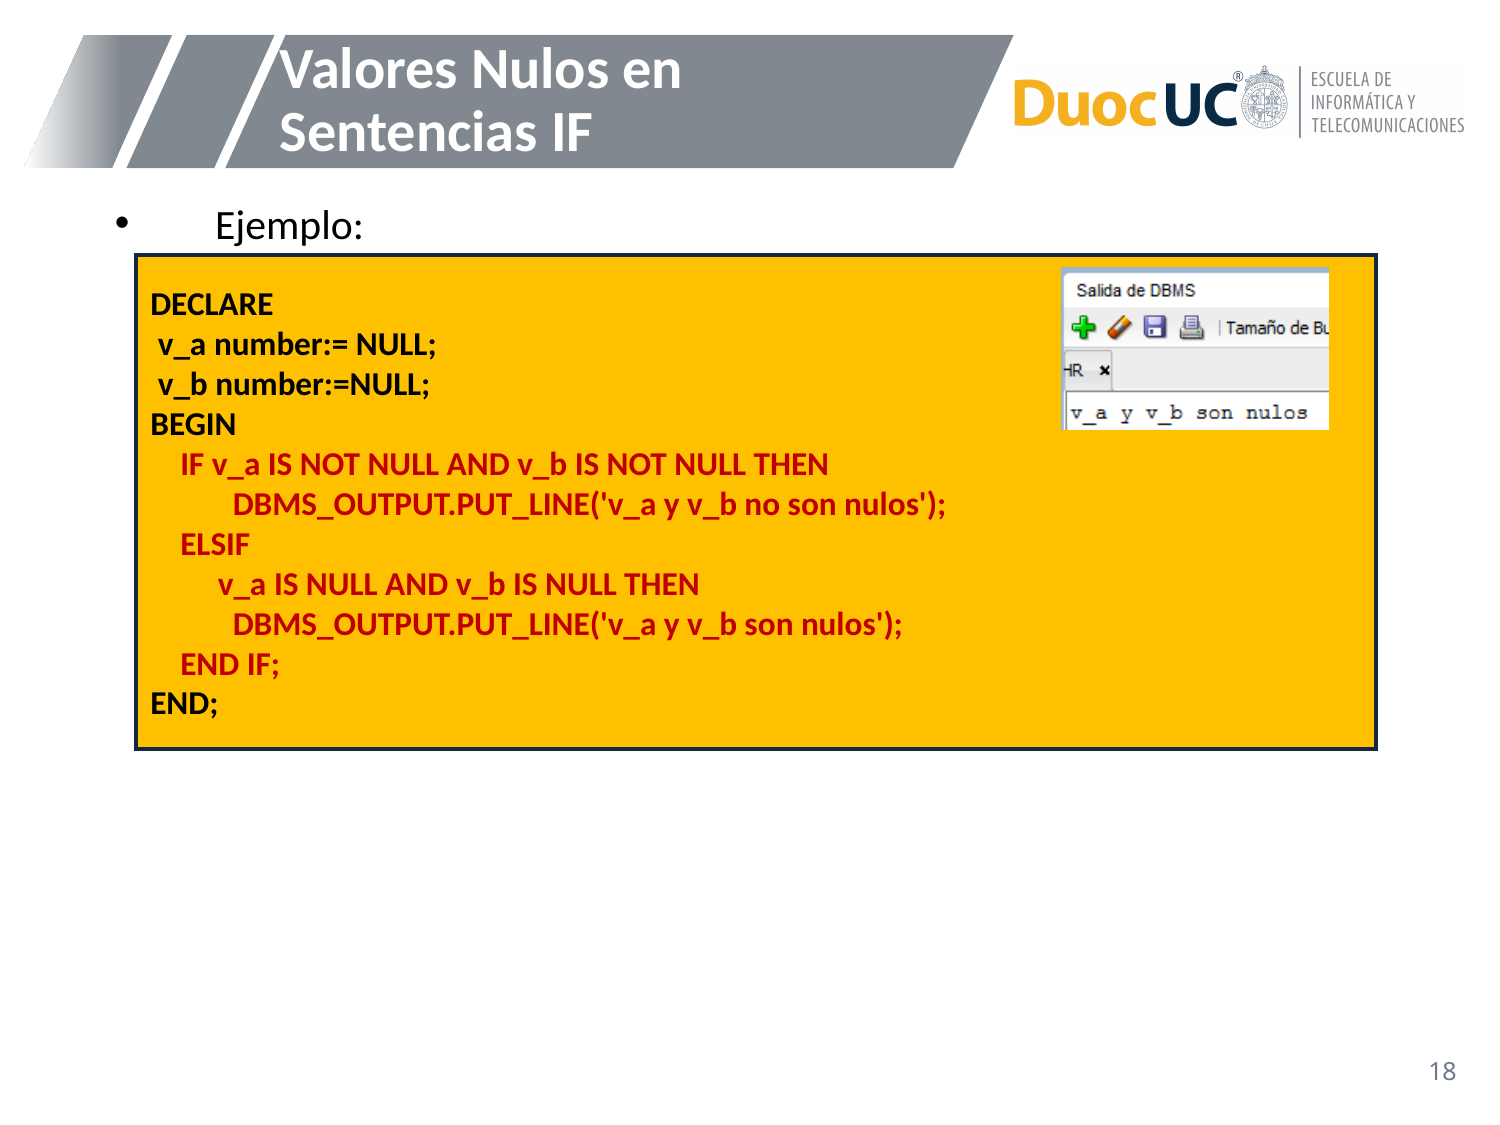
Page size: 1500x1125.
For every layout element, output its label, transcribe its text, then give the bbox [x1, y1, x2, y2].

picture [1013, 63, 1465, 140]
text_box DECLARE v_a number:= NULL; v_b number:=NULL; BEGIN IF v_a IS NOT NULL AND v_b IS NOT NULL THEN DBMS_OUTPUT.PUT_LINE('v_a y v_b no son nulos'); ELSIF v_a IS NULL AND v_b IS NULL THEN DBMS_OUTPUT.PUT_LINE('v_a y v_b son nulos'); END IF; END; [135, 255, 1376, 749]
title Valores Nulos en Sentencias IF [264, 34, 969, 169]
text_box Ejemplo: [100, 200, 1388, 268]
picture [1061, 267, 1330, 431]
